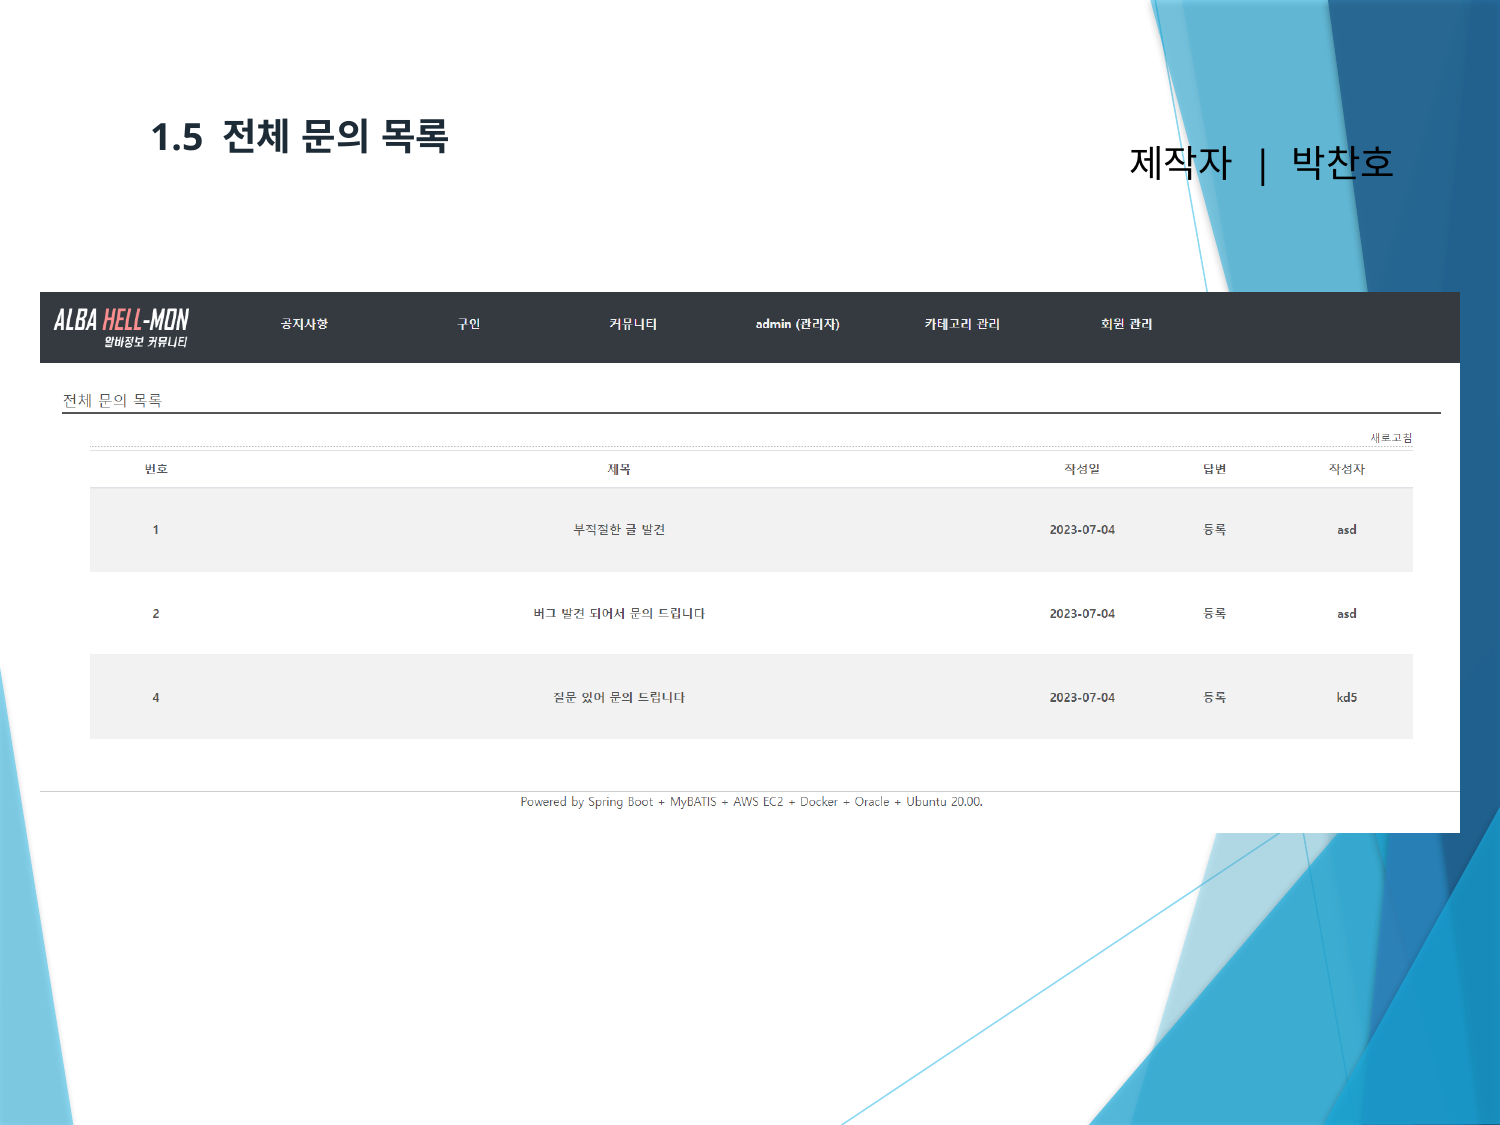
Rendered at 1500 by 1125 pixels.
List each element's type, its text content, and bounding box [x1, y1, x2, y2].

text_box 1.5 전체 문의 목록 [135, 67, 1433, 200]
text_box 제작자 | 박찬호 [1114, 133, 1500, 193]
picture [39, 291, 1461, 834]
